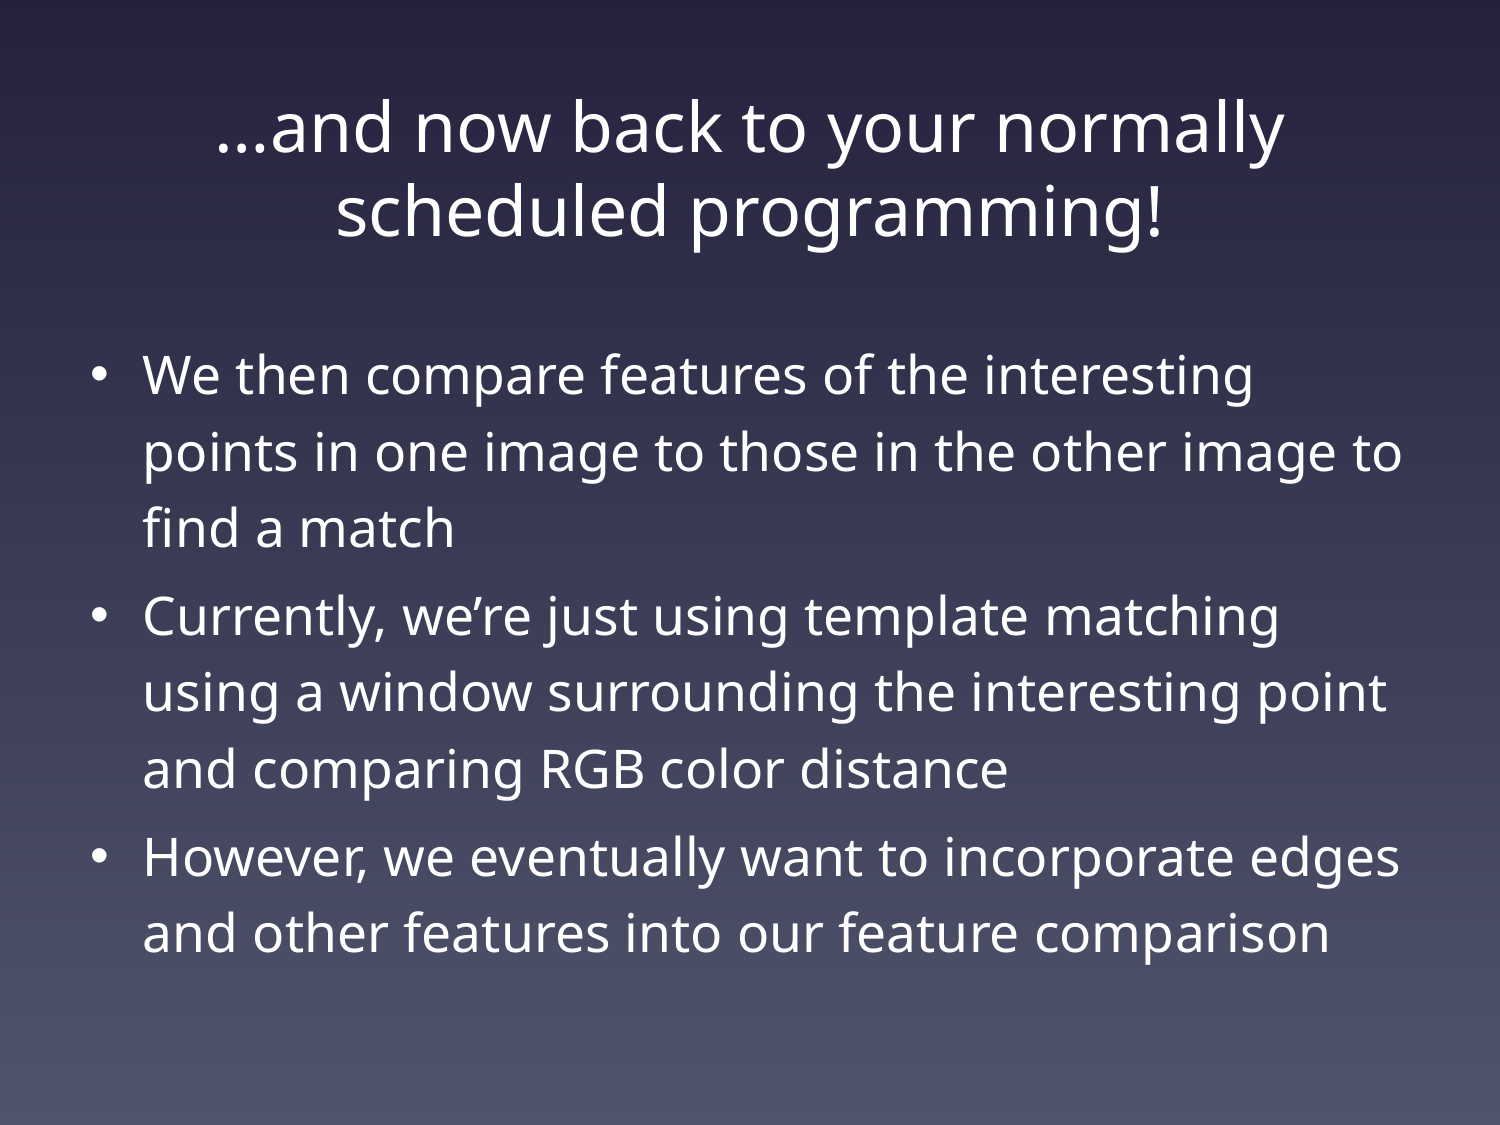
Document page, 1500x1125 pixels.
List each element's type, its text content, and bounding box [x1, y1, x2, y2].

title …and now back to your normally scheduled programming! [75, 75, 1425, 263]
list We then compare features of the interesting points in one image to those in the other image to find a match Currently, we’re just using template matching using a window surrounding the interesting point and comparing RGB color distance However, we eventually want to incorporate edges and other features into our feature comparison [75, 286, 1425, 1005]
